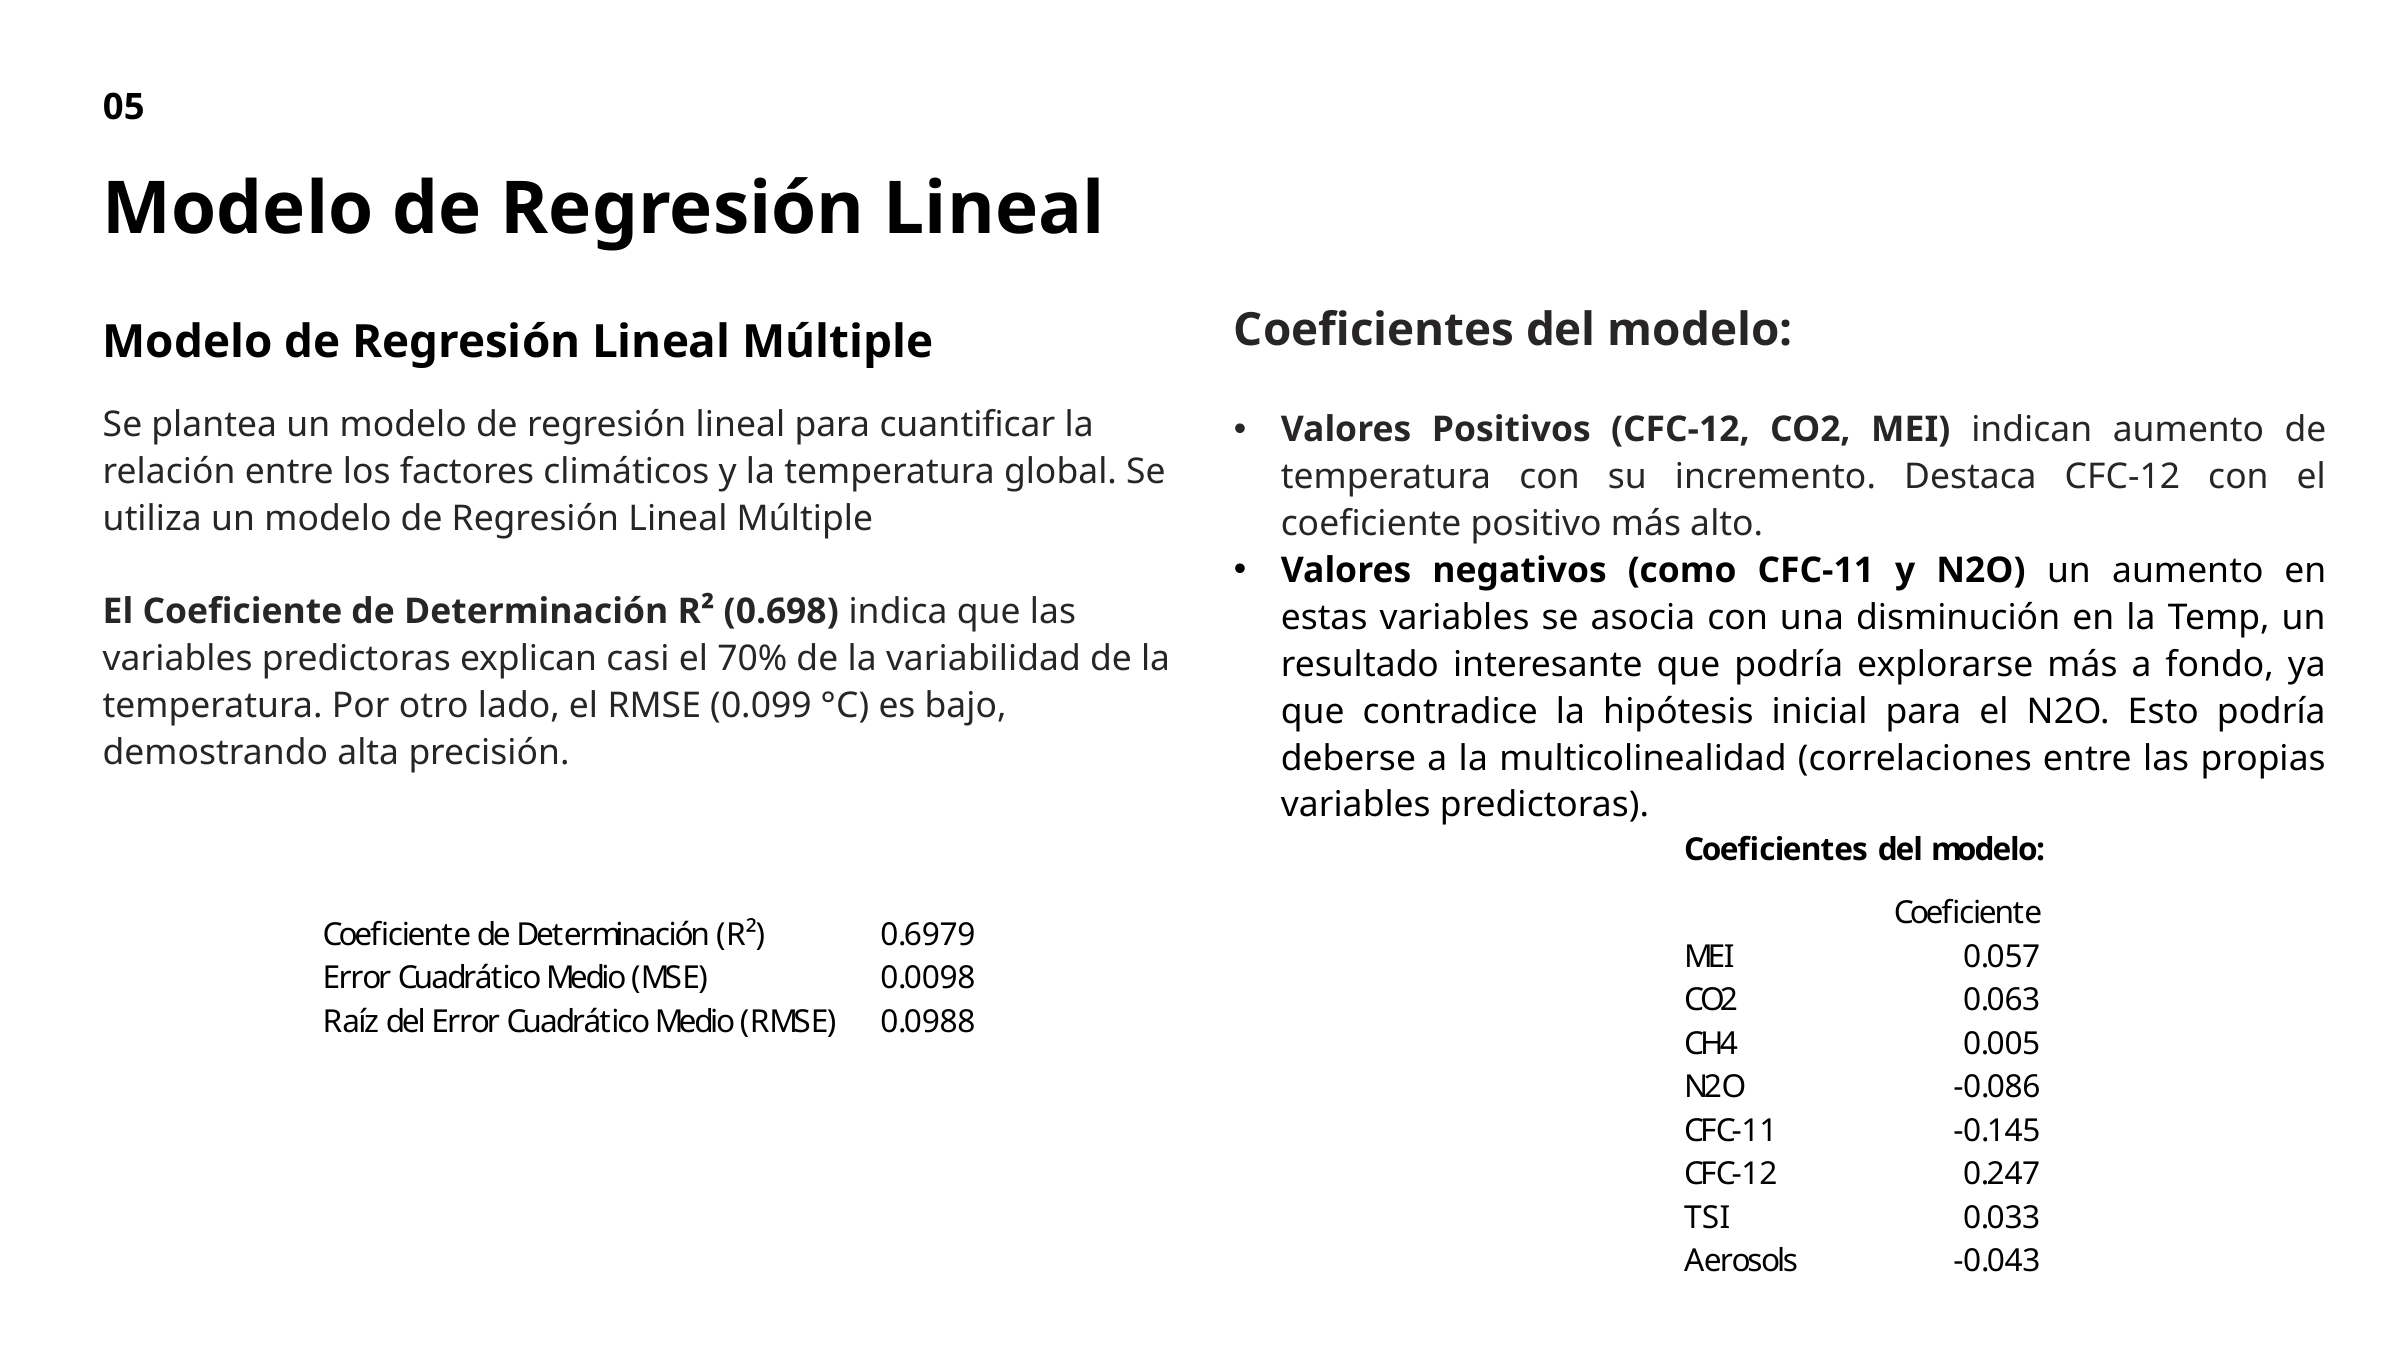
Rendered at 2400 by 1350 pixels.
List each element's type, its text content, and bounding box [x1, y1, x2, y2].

text_box Modelo de Regresión Lineal Múltiple [102, 321, 751, 368]
text_box 05 [102, 80, 471, 127]
text_box Modelo de Regresión Lineal [102, 156, 1465, 248]
text_box Se plantea un modelo de regresión lineal para cuantificar la relación entre los factores climáticos y la temperatura global. Se utiliza un modelo de Regresión Lineal Múltiple El Coeficiente de Determinación R² (0.698) indica que las variables predictoras explican casi el 70% de la variabilidad de la temperatura. Por otro lado, el RMSE (0.099 °C) es bajo, demostrando alta precisión. [102, 396, 1196, 770]
text_box Coeficientes del modelo: Valores Positivos (CFC-12, CO2, MEI) indican aumento de temperatura con su incremento. Destaca CFC-12 con el coeficiente positivo más alto. Valores negativos (como CFC-11 y N2O) un aumento en estas variables se asocia con una disminución en la Temp, un resultado interesante que podría explorarse más a fondo, ya que contradice la hipótesis inicial para el N2O. Esto podría deberse a la multicolinealidad (correlaciones entre las propias variables predictoras). [1233, 308, 2327, 825]
picture [1675, 824, 2049, 1283]
picture [314, 908, 984, 1043]
